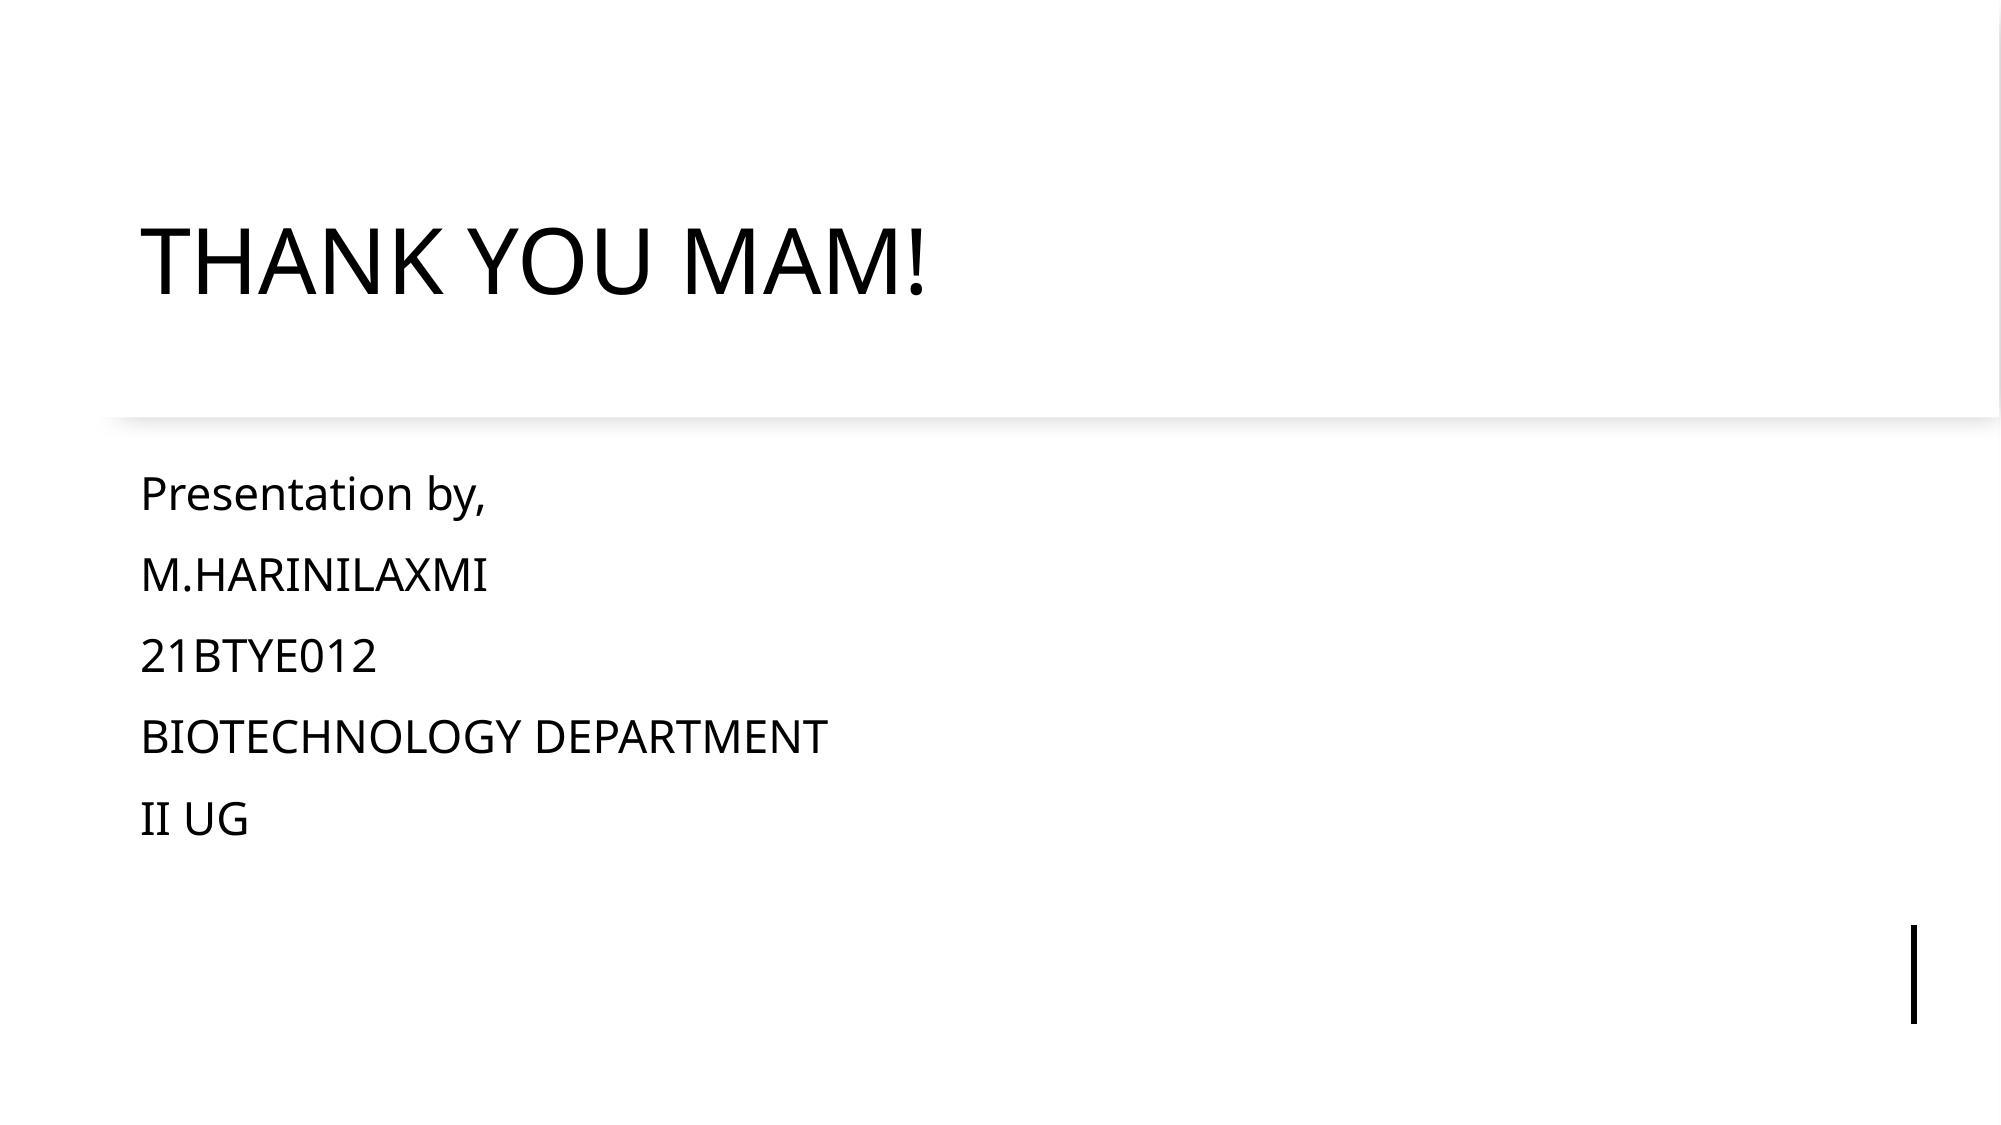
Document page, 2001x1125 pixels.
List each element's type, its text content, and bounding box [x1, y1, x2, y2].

list Presentation by, M.HARINILAXMI 21BTYE012 BIOTECHNOLOGY DEPARTMENT II UG [124, 451, 1828, 987]
title THANK YOU MAM! [124, 140, 1828, 376]
